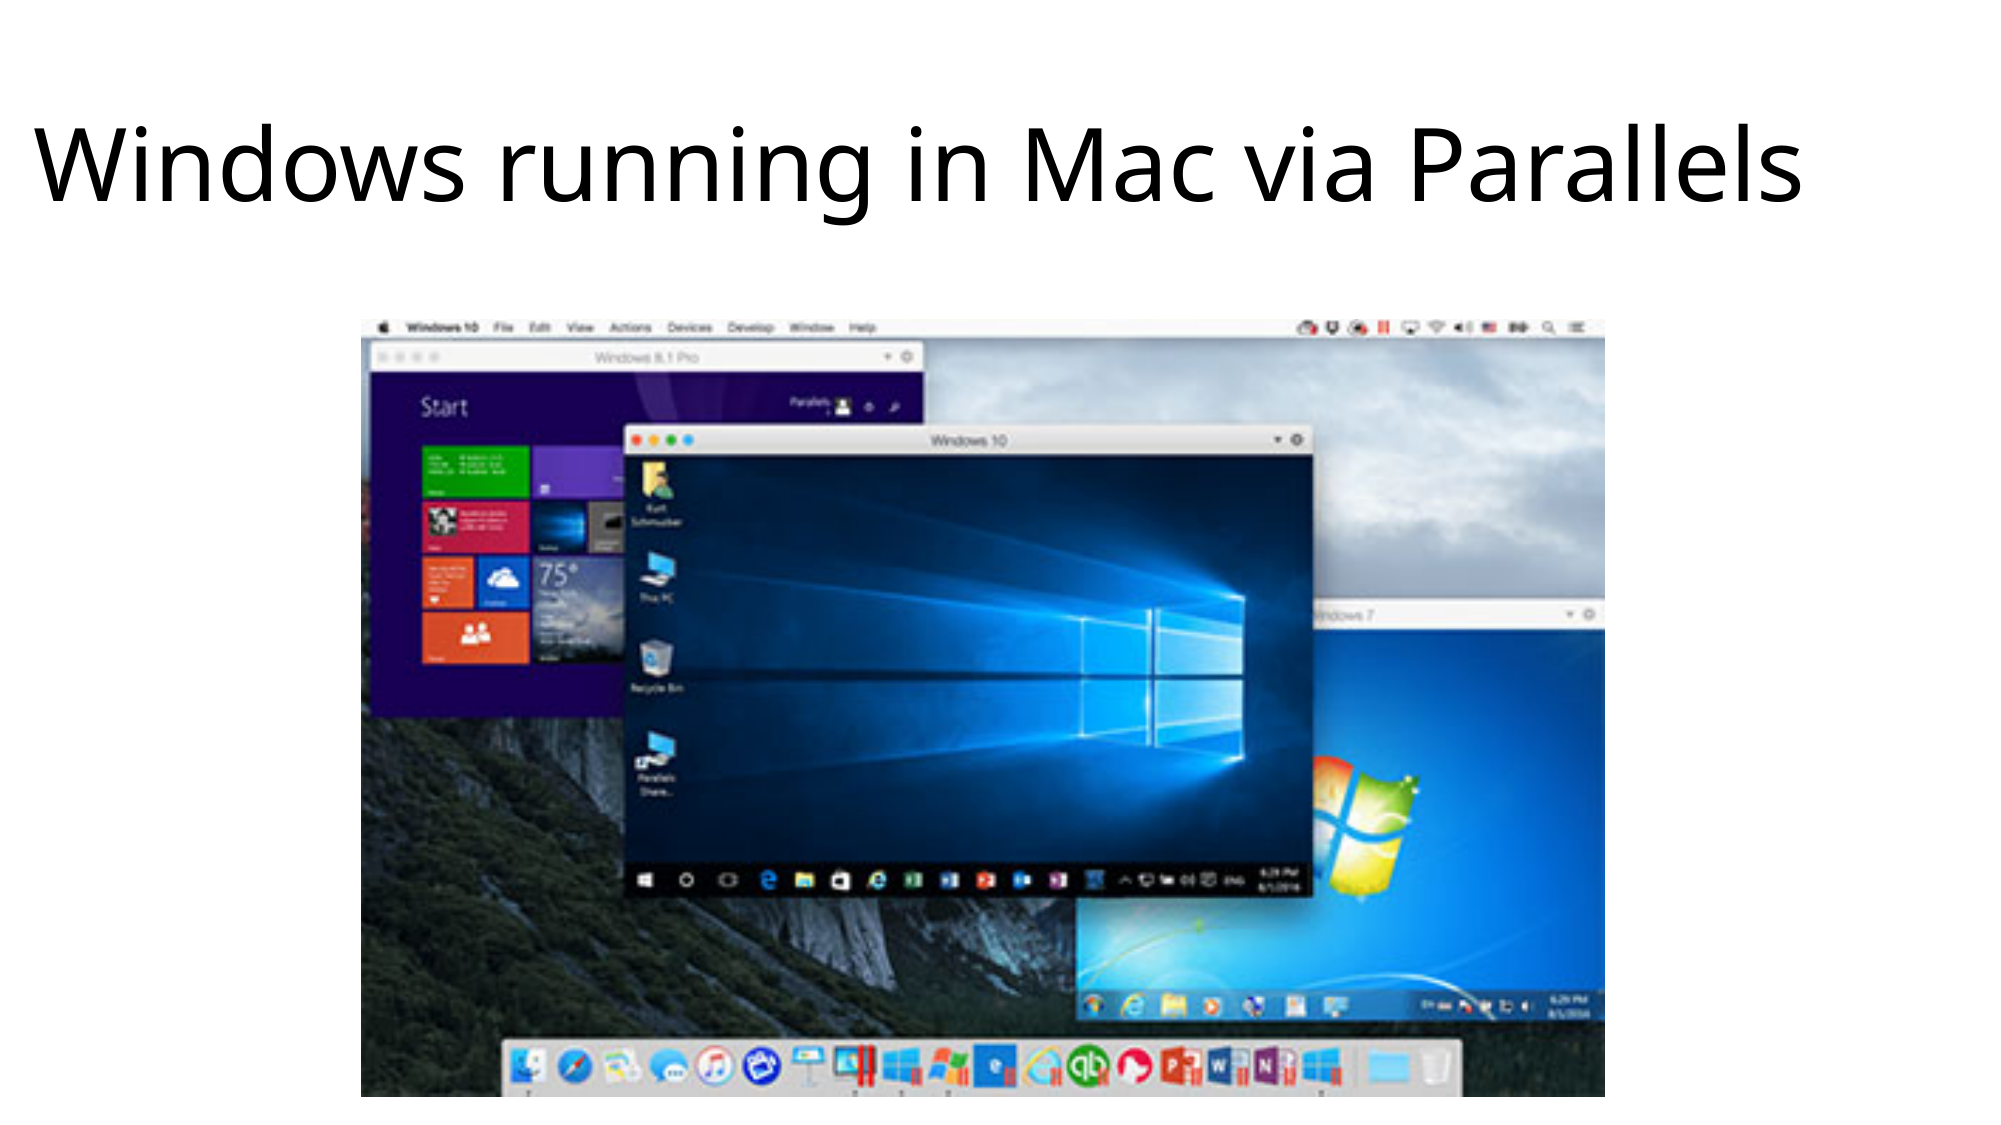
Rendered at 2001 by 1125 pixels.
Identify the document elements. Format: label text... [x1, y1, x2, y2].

title Windows running in Mac via Parallels [18, 59, 1984, 278]
picture [361, 319, 1605, 1097]
